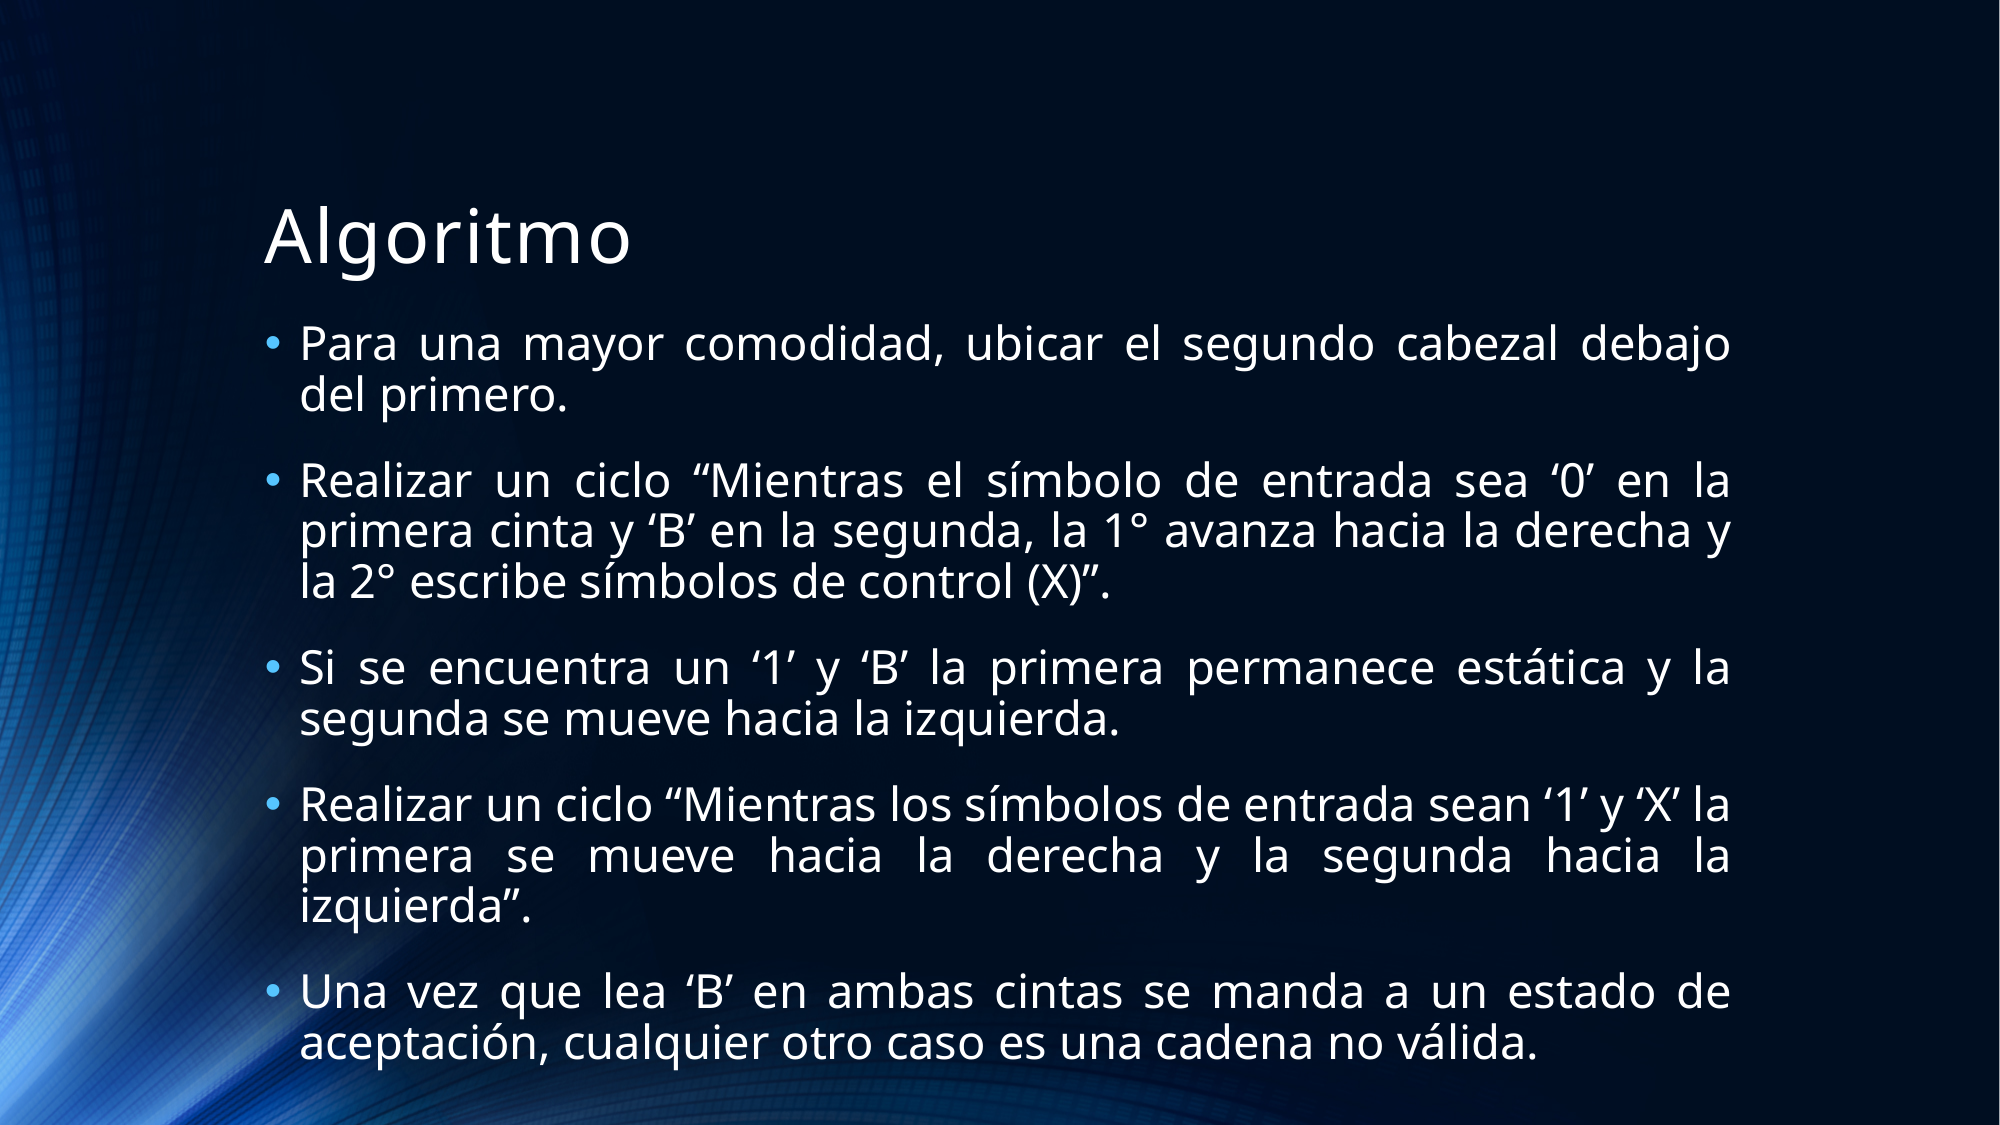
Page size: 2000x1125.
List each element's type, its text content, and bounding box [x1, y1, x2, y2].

title Algoritmo [249, 62, 1750, 288]
picture [0, 0, 2000, 1125]
list Para una mayor comodidad, ubicar el segundo cabezal debajo del primero. Realizar un ciclo “Mientras el símbolo de entrada sea ‘0’ en la primera cinta y ‘B’ en la segunda, la 1° avanza hacia la derecha y la 2° escribe símbolos de control (X)”. Si se encuentra un ‘1’ y ‘B’ la primera permanece estática y la segunda se mueve hacia la izquierda. Realizar un ciclo “Mientras los símbolos de entrada sean ‘1’ y ‘X’ la primera se mueve hacia la derecha y la segunda hacia la izquierda”. Una vez que lea ‘B’ en ambas cintas se manda a un estado de aceptación, cualquier otro caso es una cadena no válida. [249, 312, 1749, 1083]
